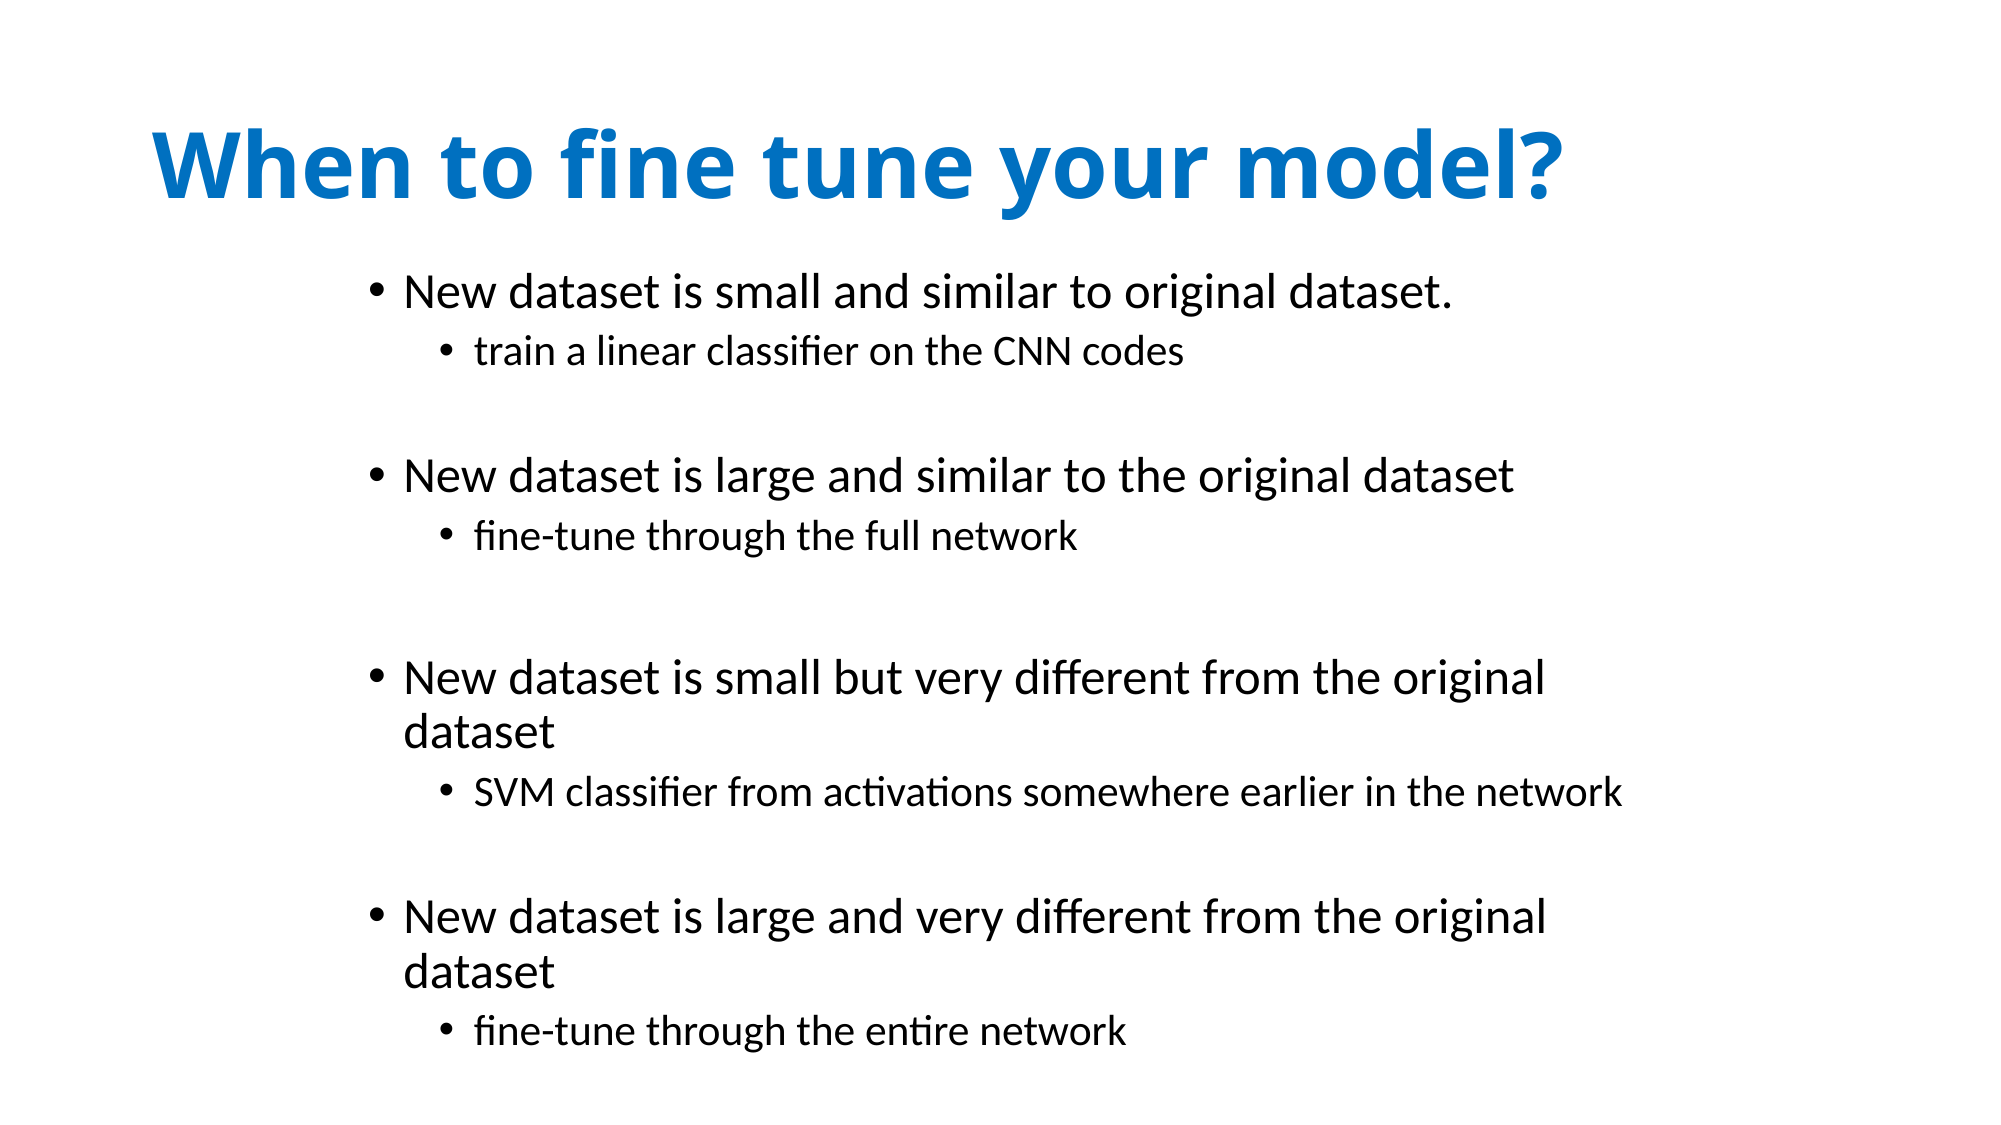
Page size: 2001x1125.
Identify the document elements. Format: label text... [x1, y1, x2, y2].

list New dataset is small and similar to original dataset. train a linear classifier on the CNN codes New dataset is large and similar to the original dataset fine-tune through the full network New dataset is small but very different from the original dataset SVM classifier from activations somewhere earlier in the network New dataset is large and very different from the original dataset fine-tune through the entire network [353, 257, 1647, 1097]
title When to fine tune your model? [137, 59, 1863, 278]
